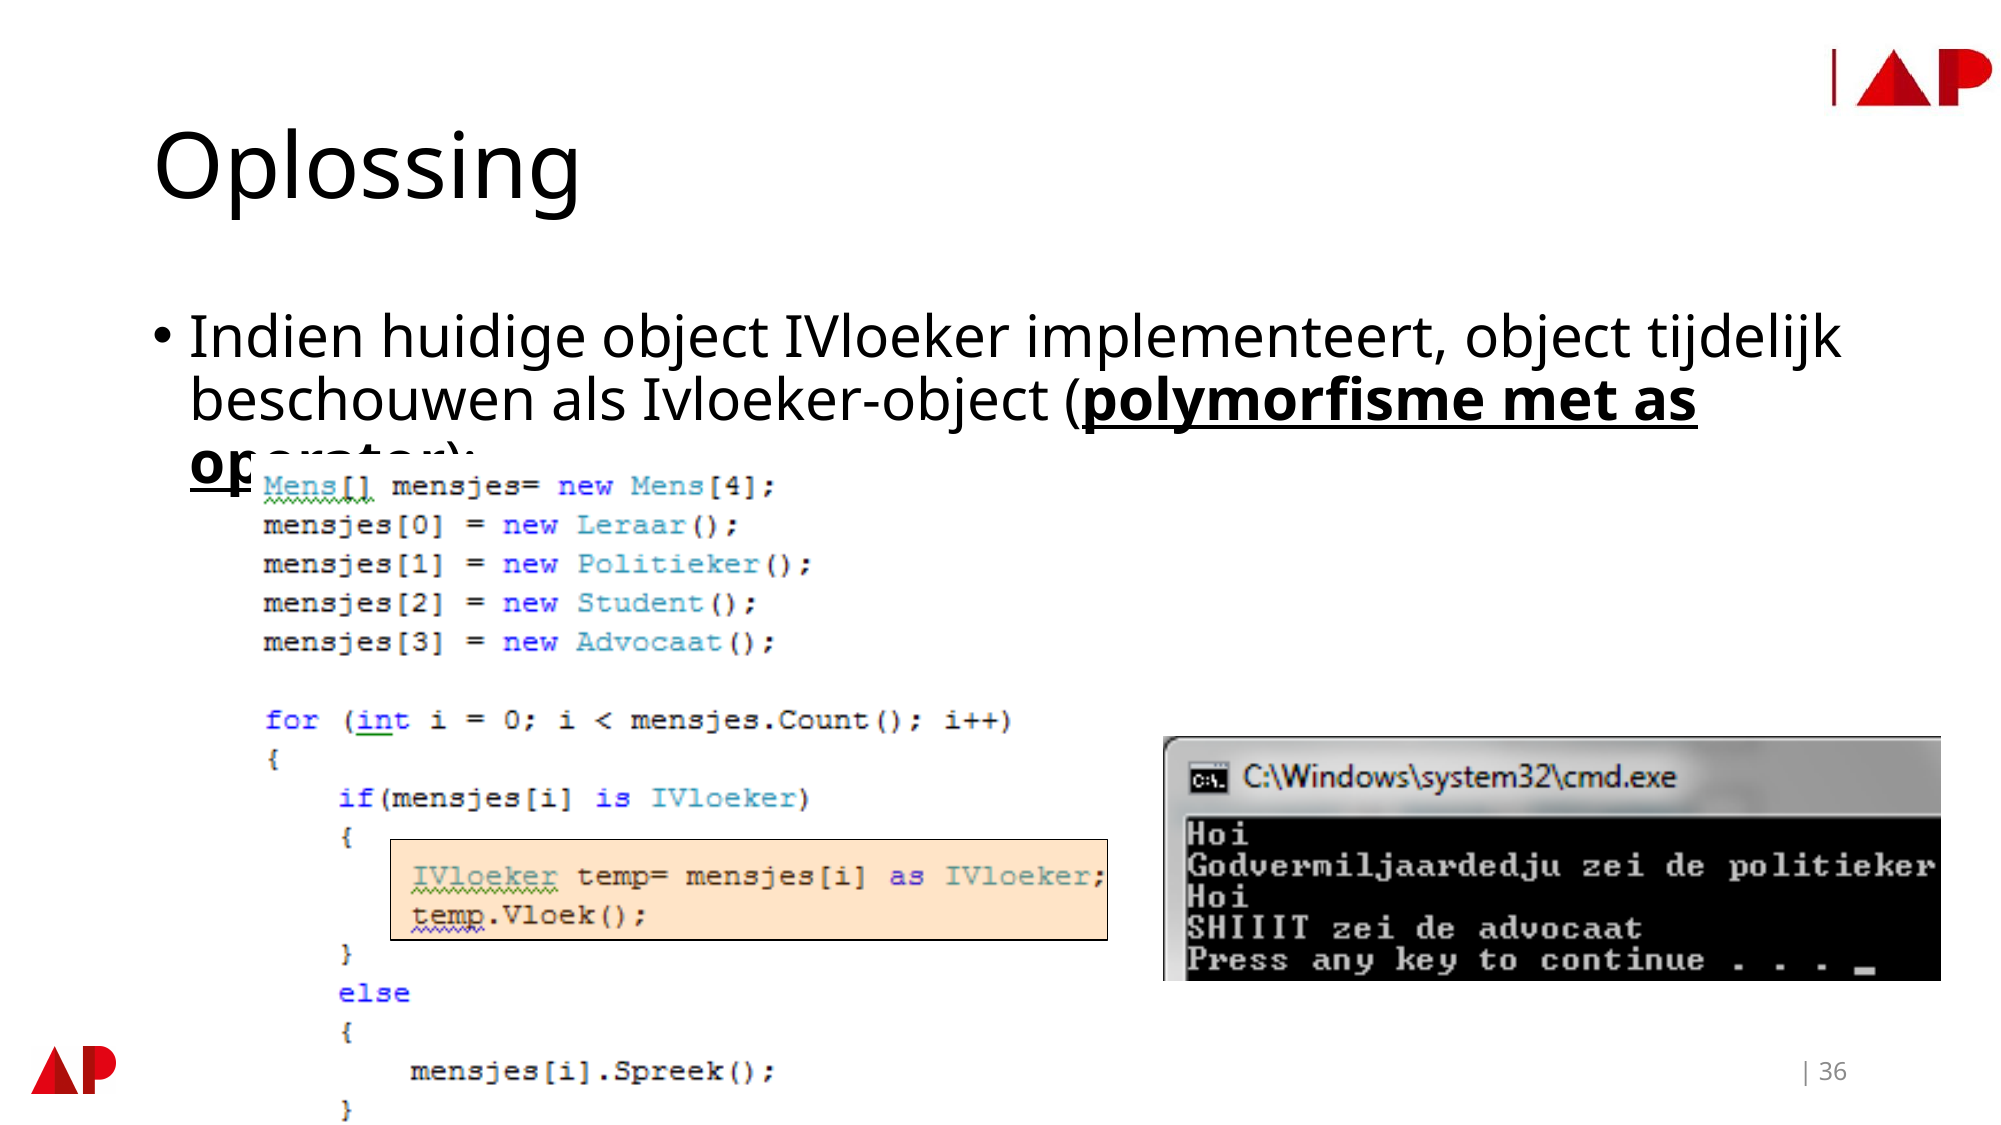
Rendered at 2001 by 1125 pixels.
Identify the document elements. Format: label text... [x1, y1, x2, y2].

picture [31, 1046, 116, 1094]
list Indien huidige object IVloeker implementeert, object tijdelijk beschouwen als Ivloeker-object (polymorfisme met as operator): [137, 299, 1863, 1014]
title Oplossing [137, 59, 1863, 278]
picture [251, 454, 1151, 1125]
picture [1163, 736, 1941, 981]
slide_number | 36 [1412, 1042, 1863, 1103]
picture [1824, 0, 2000, 142]
